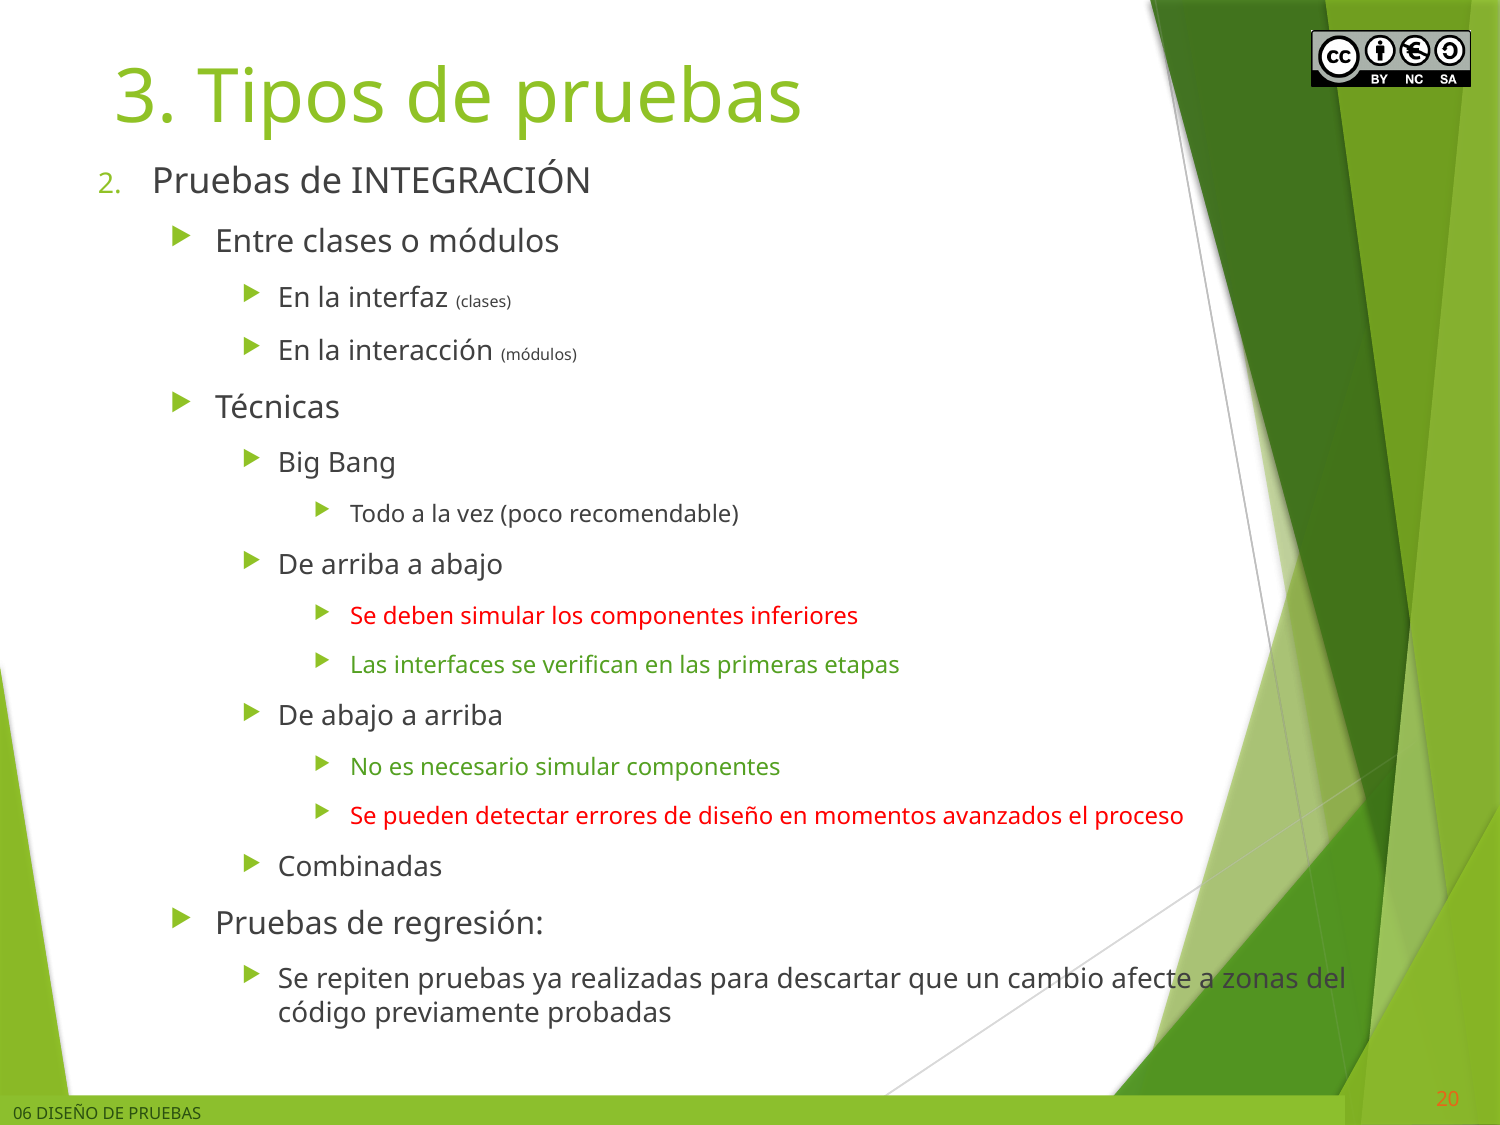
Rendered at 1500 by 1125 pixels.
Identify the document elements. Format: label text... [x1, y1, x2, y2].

list Pruebas de INTEGRACIÓN Entre clases o módulos En la interfaz (clases) En la interacción (módulos) Técnicas Big Bang Todo a la vez (poco recomendable) De arriba a abajo Se deben simular los componentes inferiores Las interfaces se verifican en las primeras etapas De abajo a arriba No es necesario simular componentes Se pueden detectar errores de diseño en momentos avanzados el proceso Combinadas Pruebas de regresión: Se repiten pruebas ya realizadas para descartar que un cambio afecte a zonas del código previamente probadas [82, 150, 1417, 1041]
title 3. Tipos de pruebas [99, 39, 1235, 149]
picture [1311, 30, 1471, 87]
